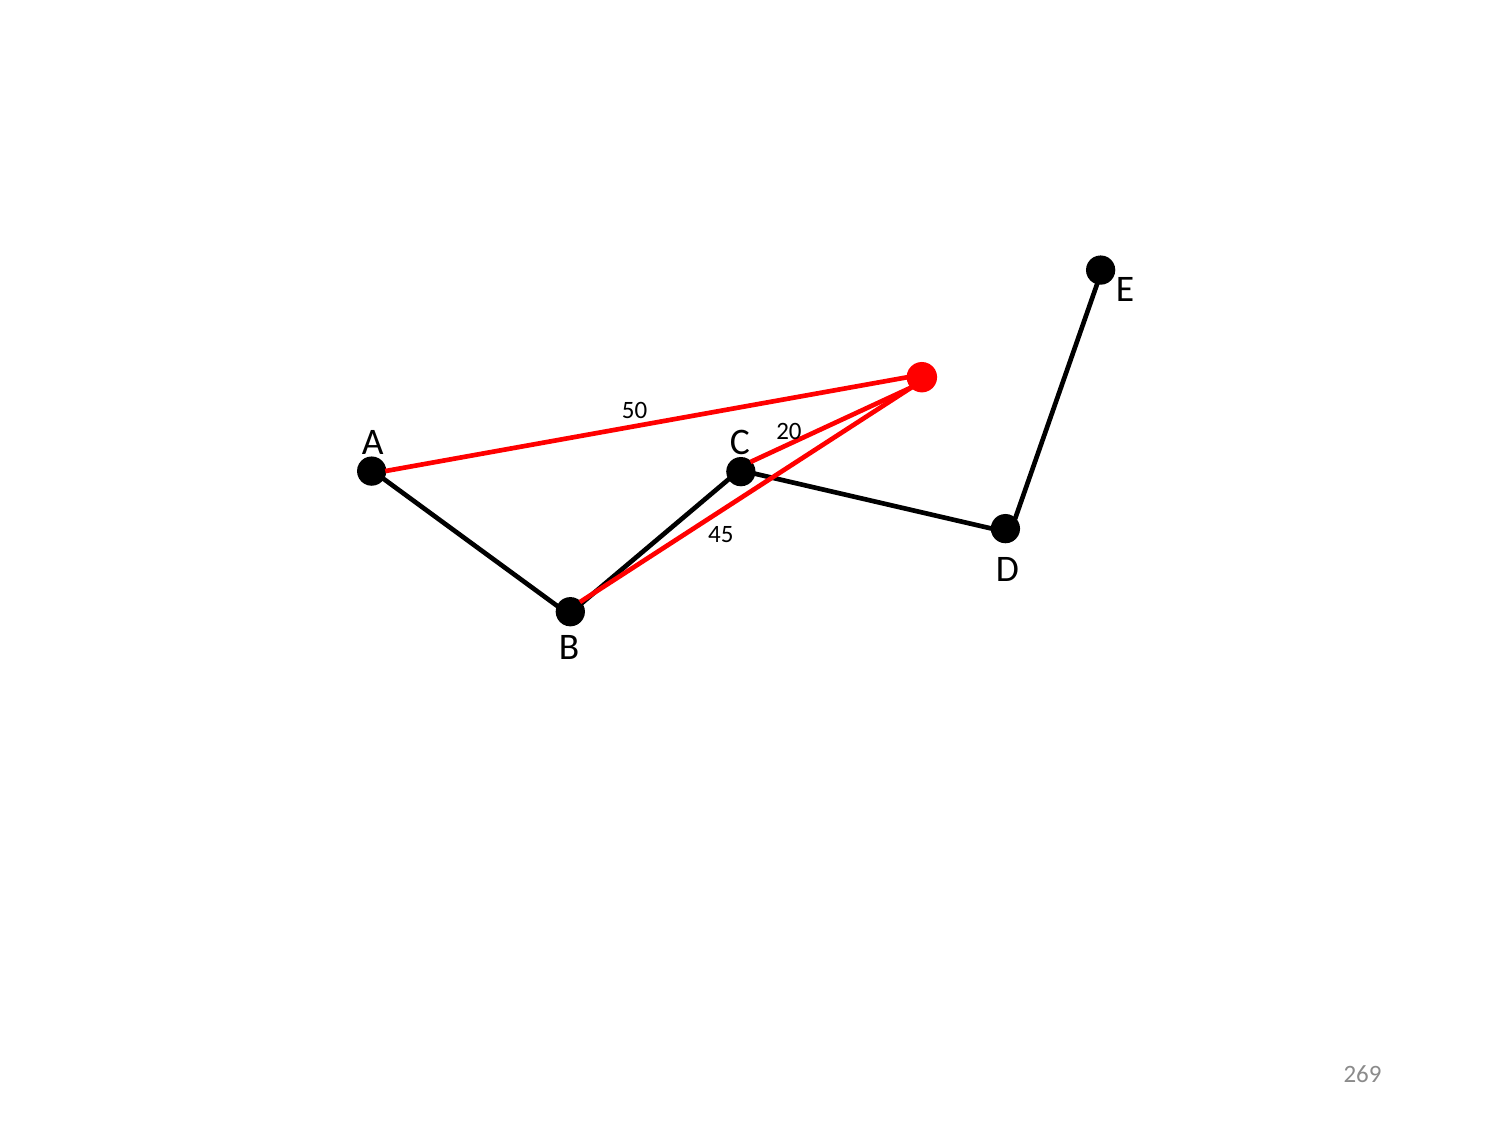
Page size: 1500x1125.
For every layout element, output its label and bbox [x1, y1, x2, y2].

slide_number [1059, 1042, 1397, 1103]
text_box [347, 255, 1149, 674]
